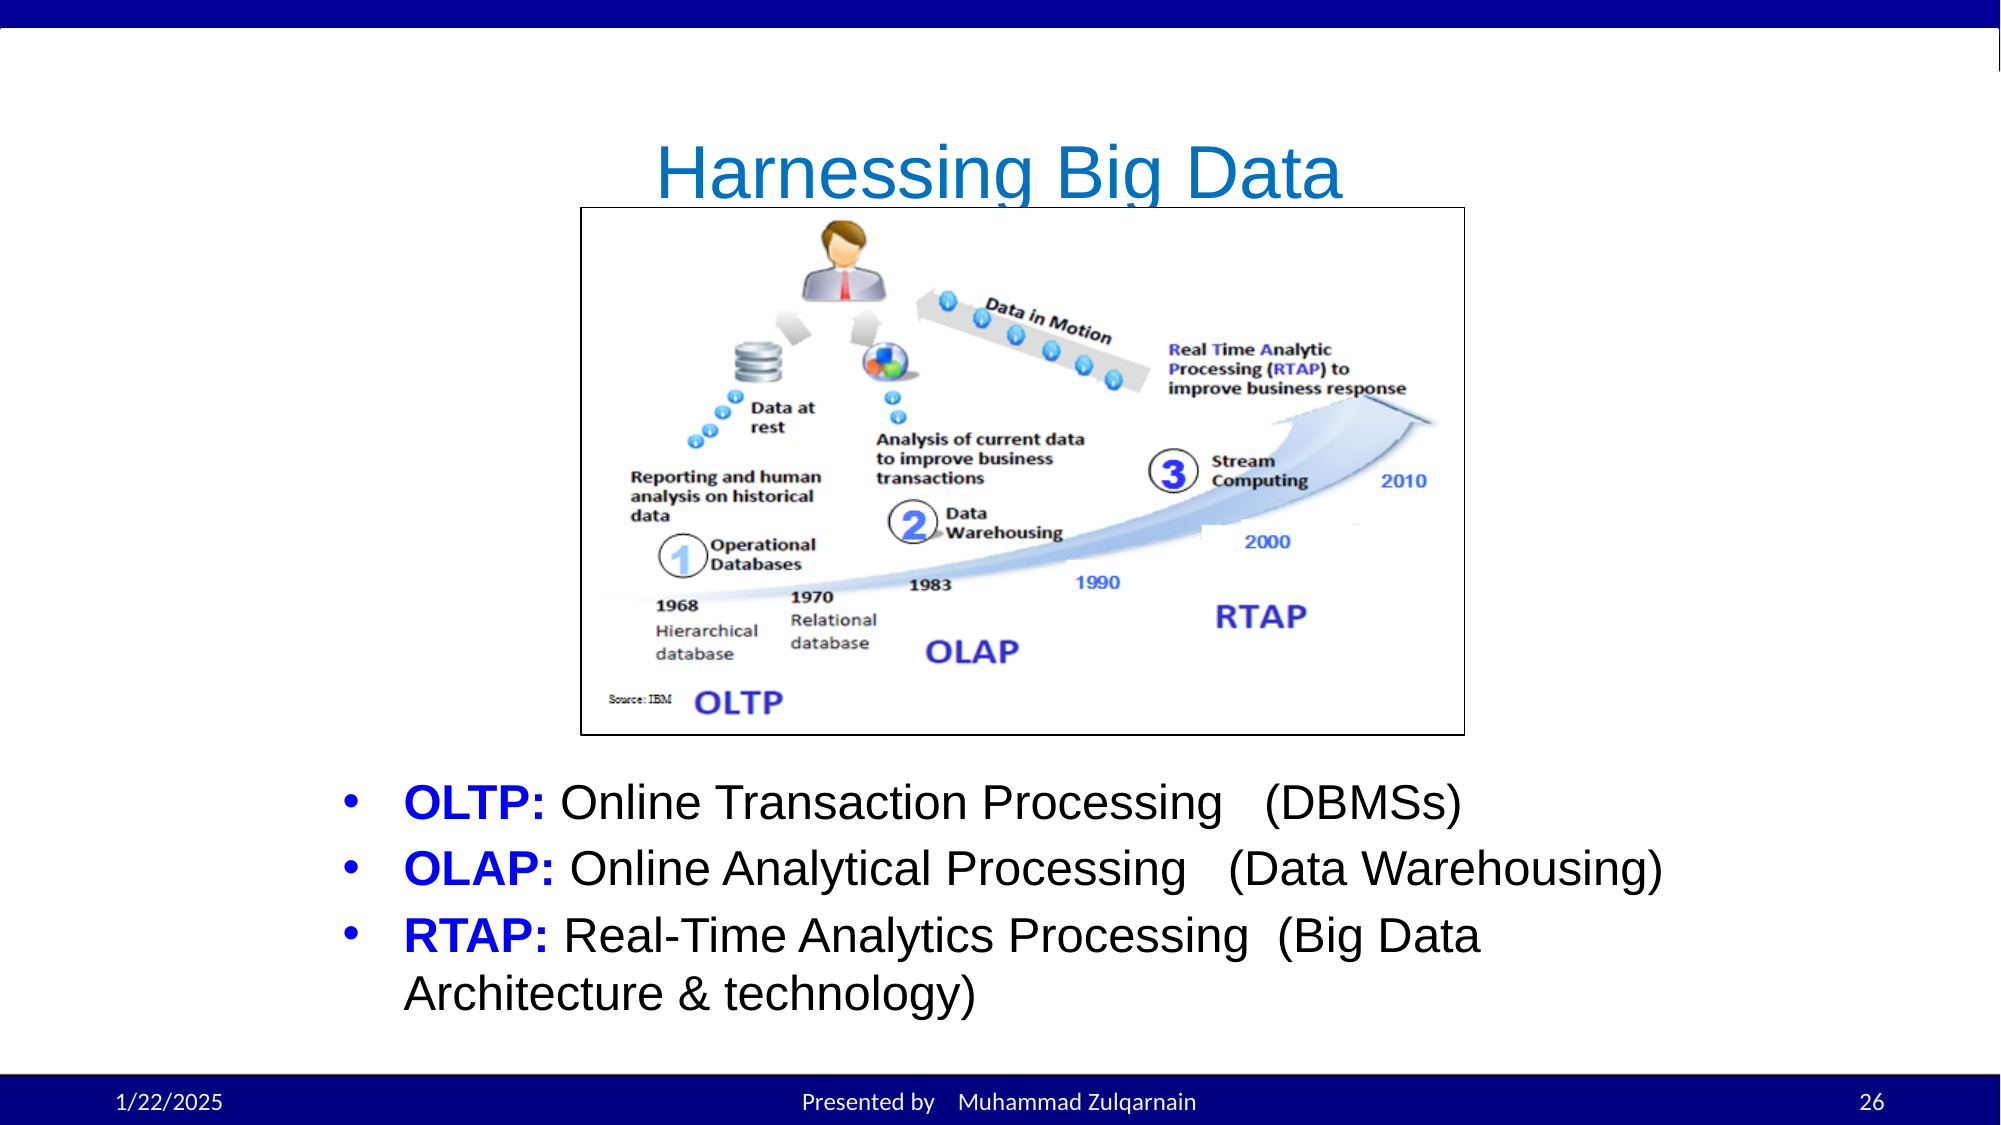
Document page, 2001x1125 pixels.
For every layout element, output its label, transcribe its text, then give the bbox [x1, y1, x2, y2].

picture [0, 0, 2001, 1125]
title Harnessing Big Data [99, 99, 1900, 238]
slide_number ‹#› [1433, 1062, 1900, 1125]
footer Presented by Muhammad Zulqarnain [683, 1062, 1317, 1125]
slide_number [99, 1062, 567, 1125]
list OLTP: Online Transaction Processing (DBMSs) OLAP: Online Analytical Processing (Data Warehousing) RTAP: Real-Time Analytics Processing (Big Data Architecture & technology) [327, 763, 1701, 1032]
